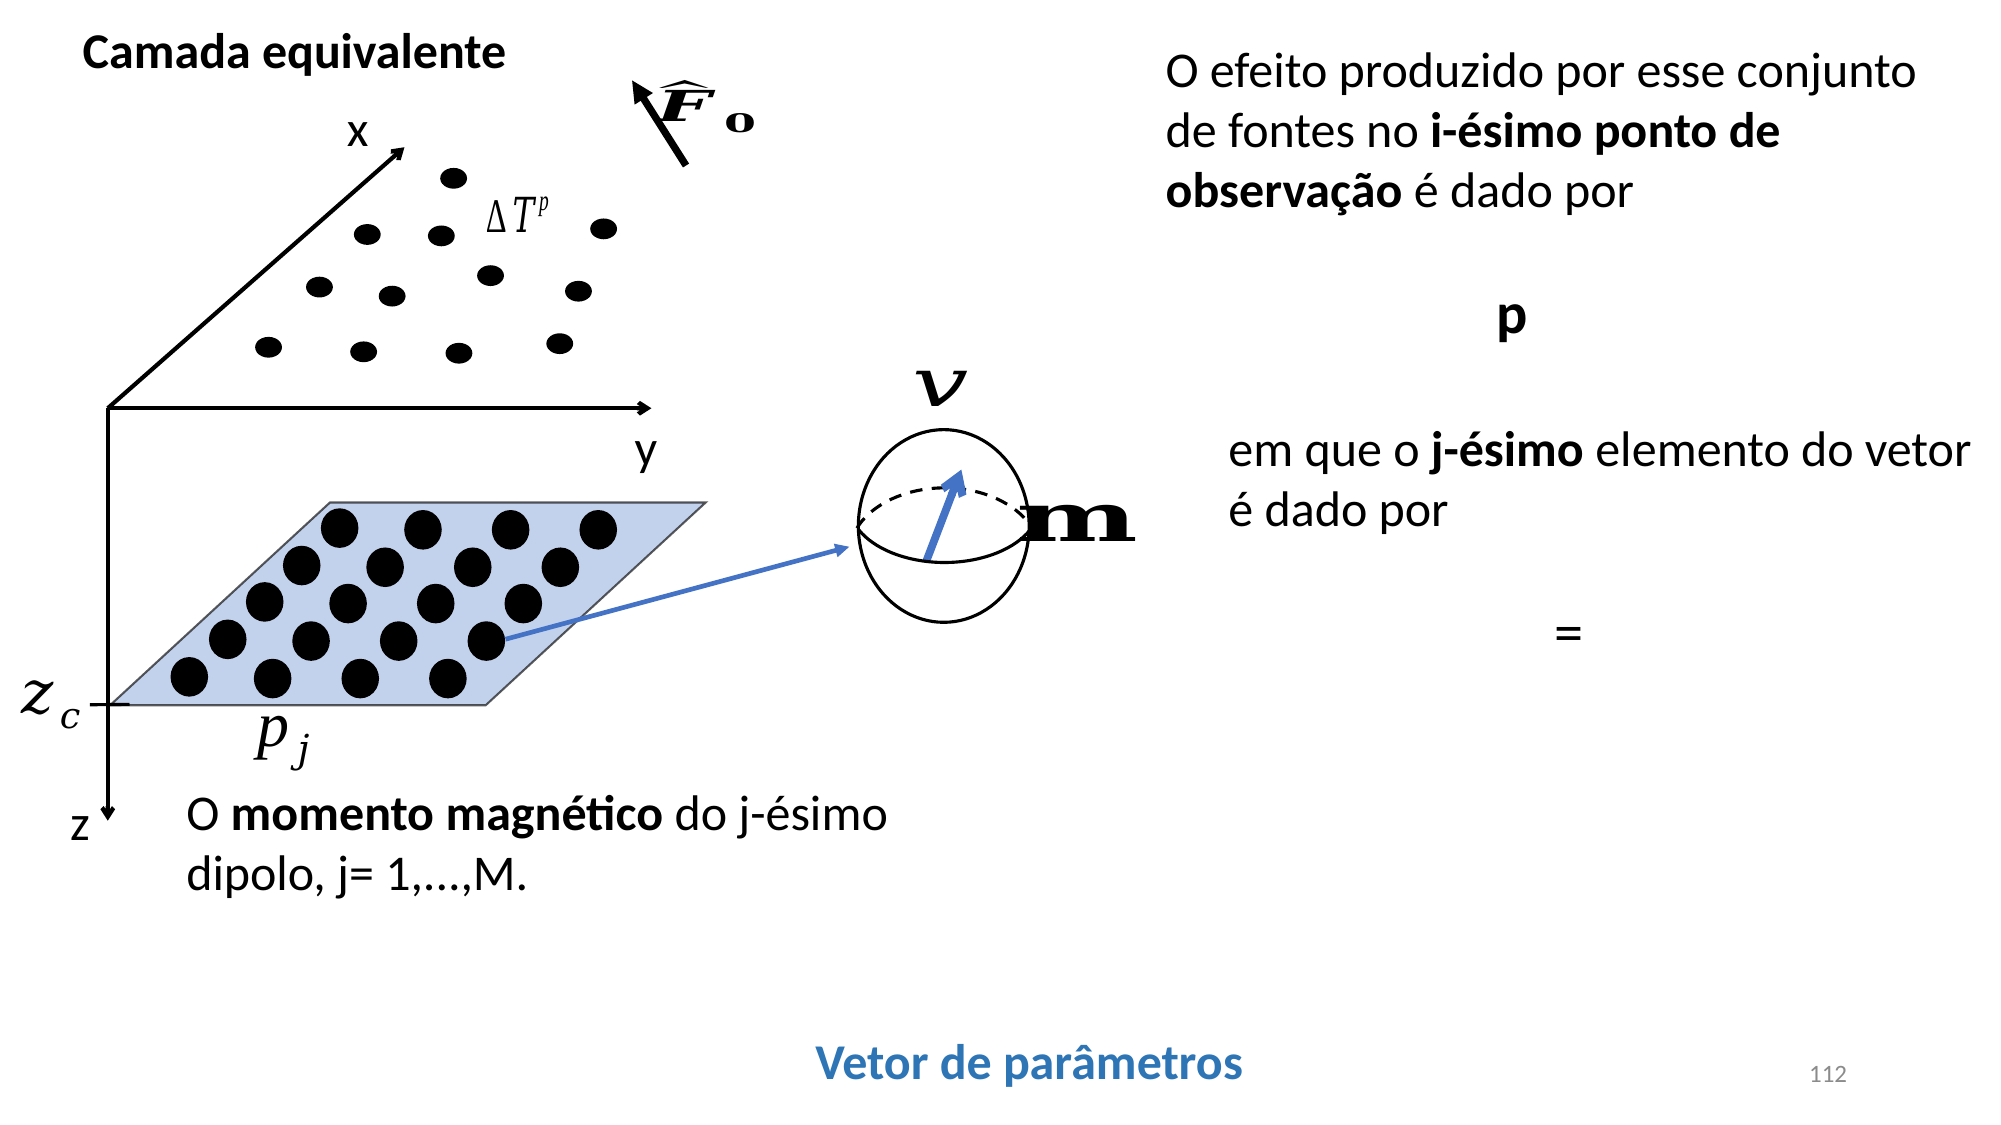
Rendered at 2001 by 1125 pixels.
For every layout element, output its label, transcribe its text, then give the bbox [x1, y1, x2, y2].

slide_number 112 [1412, 1042, 1863, 1103]
text_box [112, 501, 709, 707]
text_box [320, 508, 359, 548]
text_box [329, 583, 367, 624]
text_box [366, 547, 404, 588]
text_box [926, 469, 962, 562]
text_box [579, 510, 618, 546]
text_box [632, 80, 687, 166]
text_box [292, 621, 330, 661]
text_box [253, 658, 292, 699]
text_box [857, 428, 1029, 525]
text_box [429, 658, 467, 699]
text_box [404, 510, 442, 550]
text_box [565, 280, 592, 302]
text_box [170, 657, 209, 697]
text_box x [332, 88, 384, 147]
text_box [245, 582, 284, 622]
text_box O momento magnético do j-ésimo dipolo, j= 1,...,M. [171, 772, 944, 908]
text_box [445, 342, 473, 364]
text_box [477, 265, 504, 287]
text_box [416, 583, 455, 624]
text_box O efeito produzido por esse conjunto de fontes no i-ésimo ponto de observação é dado por [1150, 29, 1956, 225]
text_box [453, 547, 492, 588]
text_box z [55, 782, 105, 858]
text_box Vetor de parâmetros [789, 1022, 1269, 1098]
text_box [107, 147, 405, 409]
text_box [379, 621, 418, 661]
text_box [282, 545, 321, 586]
text_box [341, 658, 380, 699]
text_box [546, 333, 574, 355]
text_box Camada equivalente [67, 10, 548, 86]
text_box [440, 167, 468, 189]
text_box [505, 546, 850, 640]
text_box [858, 509, 1028, 564]
text_box [427, 225, 455, 247]
text_box y [619, 408, 673, 483]
text_box [962, 489, 1028, 529]
text_box [590, 218, 618, 240]
text_box [467, 621, 506, 661]
text_box [208, 619, 247, 660]
text_box [491, 510, 530, 549]
text_box [857, 529, 1030, 624]
text_box [856, 488, 926, 529]
